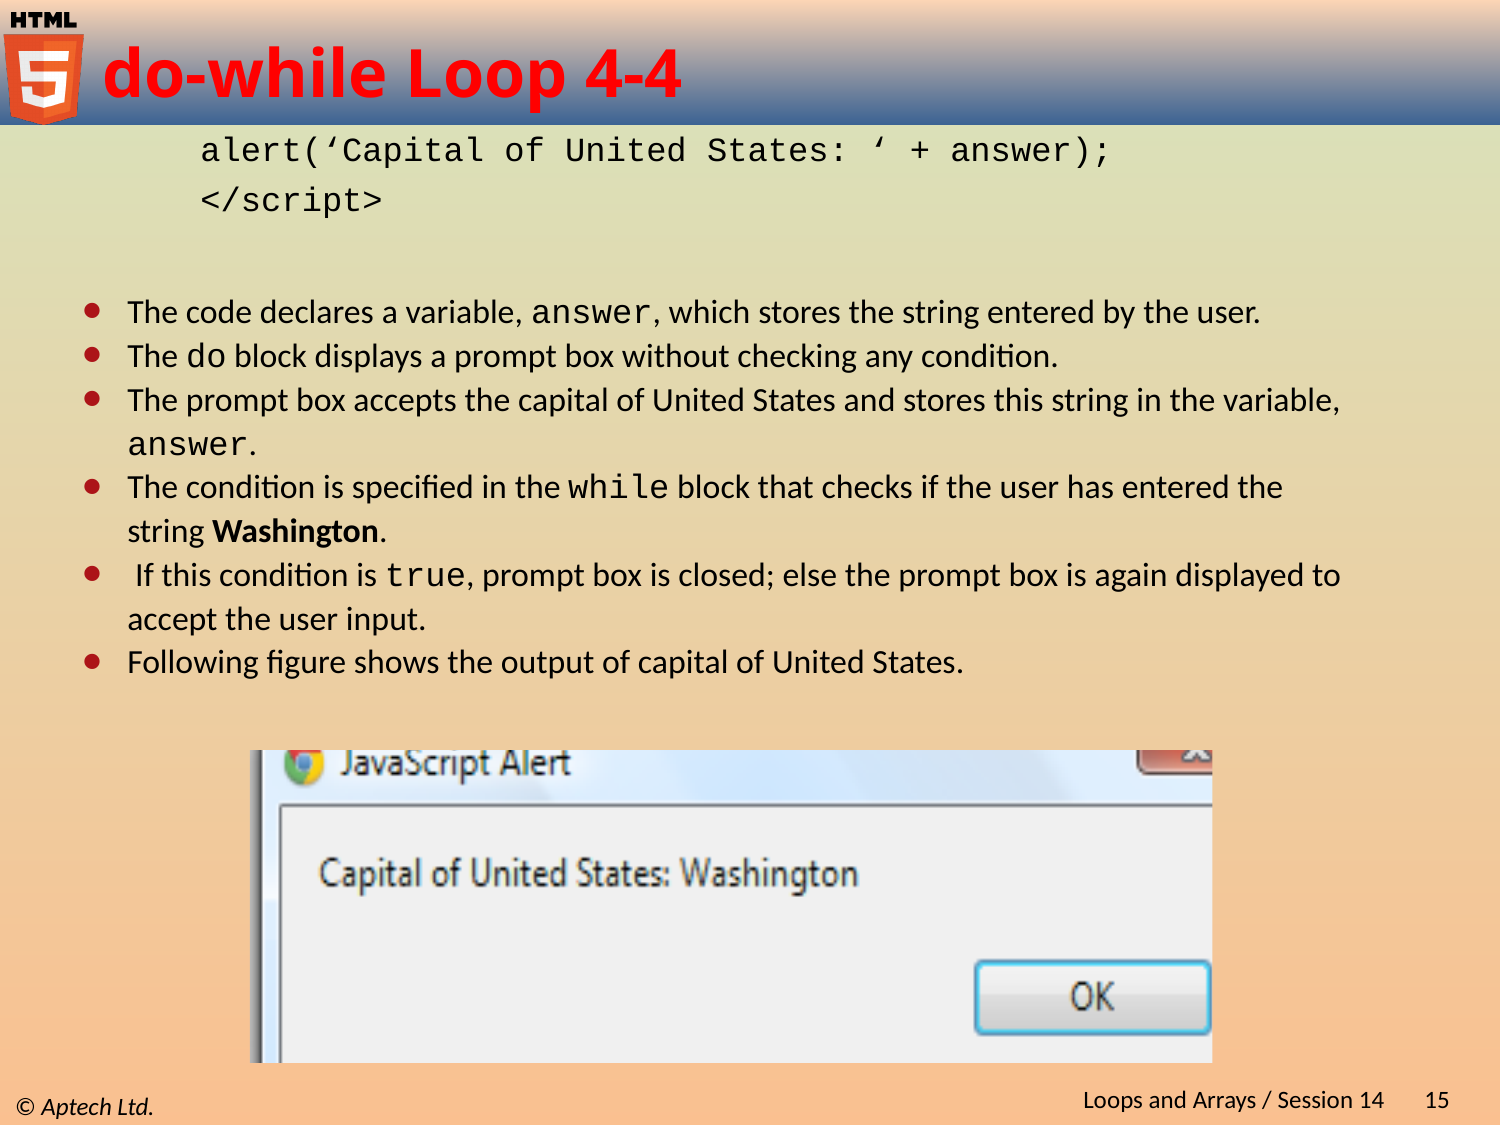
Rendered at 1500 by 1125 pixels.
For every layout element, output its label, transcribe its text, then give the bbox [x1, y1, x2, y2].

title do-while Loop 4-4 [87, 37, 1338, 106]
footer Loops and Arrays / Session 14 [412, 1084, 1400, 1113]
picture [0, 12, 100, 125]
text_box alert(‘Capital of United States: ‘ + answer); </script> [185, 162, 1127, 249]
picture [249, 749, 1213, 1063]
slide_number 15 [1400, 1084, 1465, 1113]
text_box The code declares a variable, answer, which stores the string entered by the user. The do block displays a prompt box without checking any condition. The prompt box accepts the capital of United States and stores this string in the variable, answer. The condition is specified in the while block that checks if the user has entered the string Washington. If this condition is true, prompt box is closed; else the prompt box is again displayed to accept the user input. Following figure shows the output of capital of United States. [37, 262, 1375, 750]
